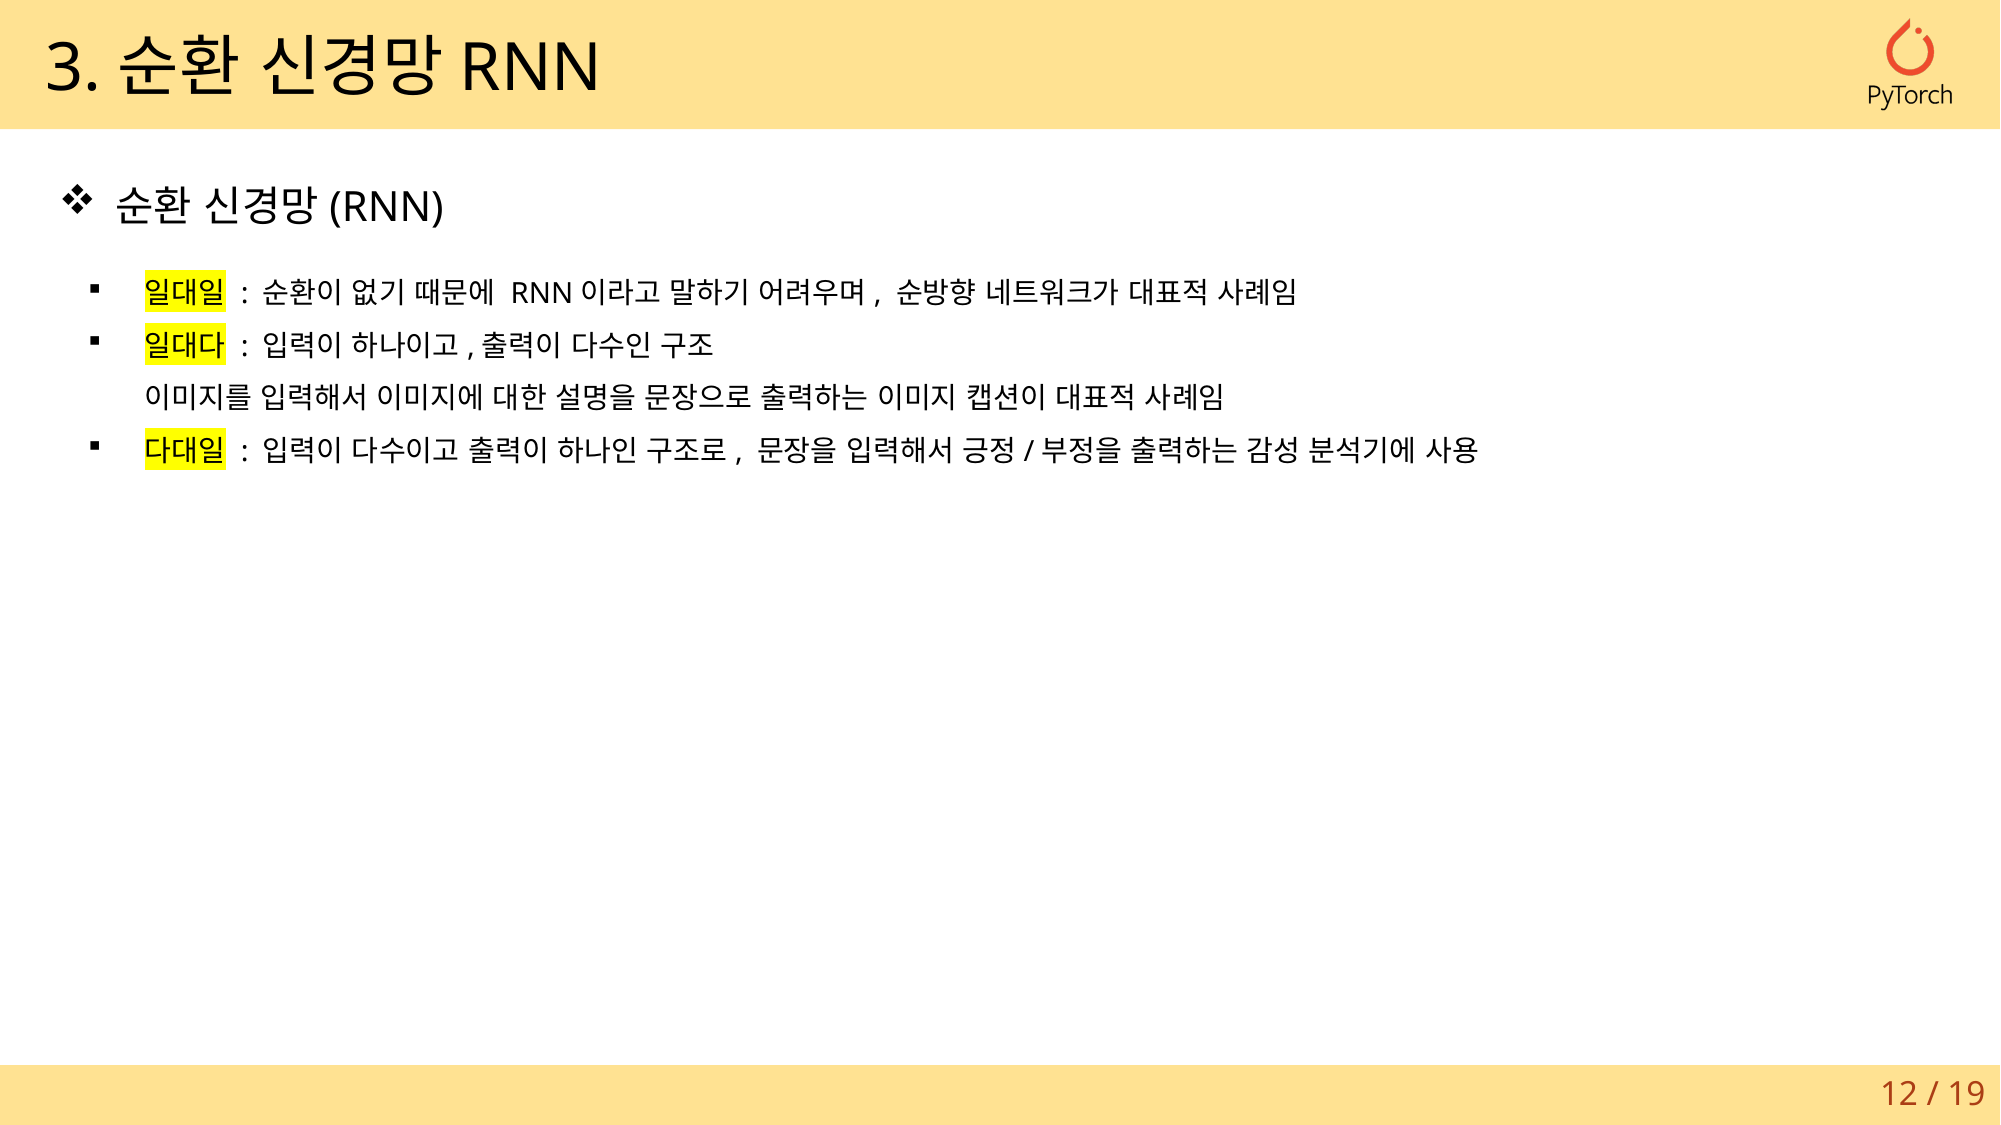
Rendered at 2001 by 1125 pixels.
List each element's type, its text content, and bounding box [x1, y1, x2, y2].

picture [1867, 16, 1954, 113]
text_box 3.순환 신경망RNN [30, 16, 618, 112]
text_box 순환 신경망(RNN) [44, 147, 459, 238]
text_box 일대일 : 순환이 없기 때문에 RNN이라고 말하기 어려우며, 순방향 네트워크가 대표적 사례임 일대다 : 입력이 하나이고,출력이 다수인 구조 이미지를 입력해서 이미지에 대한 설명을 문장으로 출력하는 이미지 캡션이 대표적 사례임 다대일 : 입력이 다수이고 출력이 하나인 구조로, 문장을 입력해서 긍정/부정을 출력하는 감성 분석기에 사용 [73, 249, 1495, 475]
slide_number 12 / 19 [1550, 1065, 2000, 1125]
